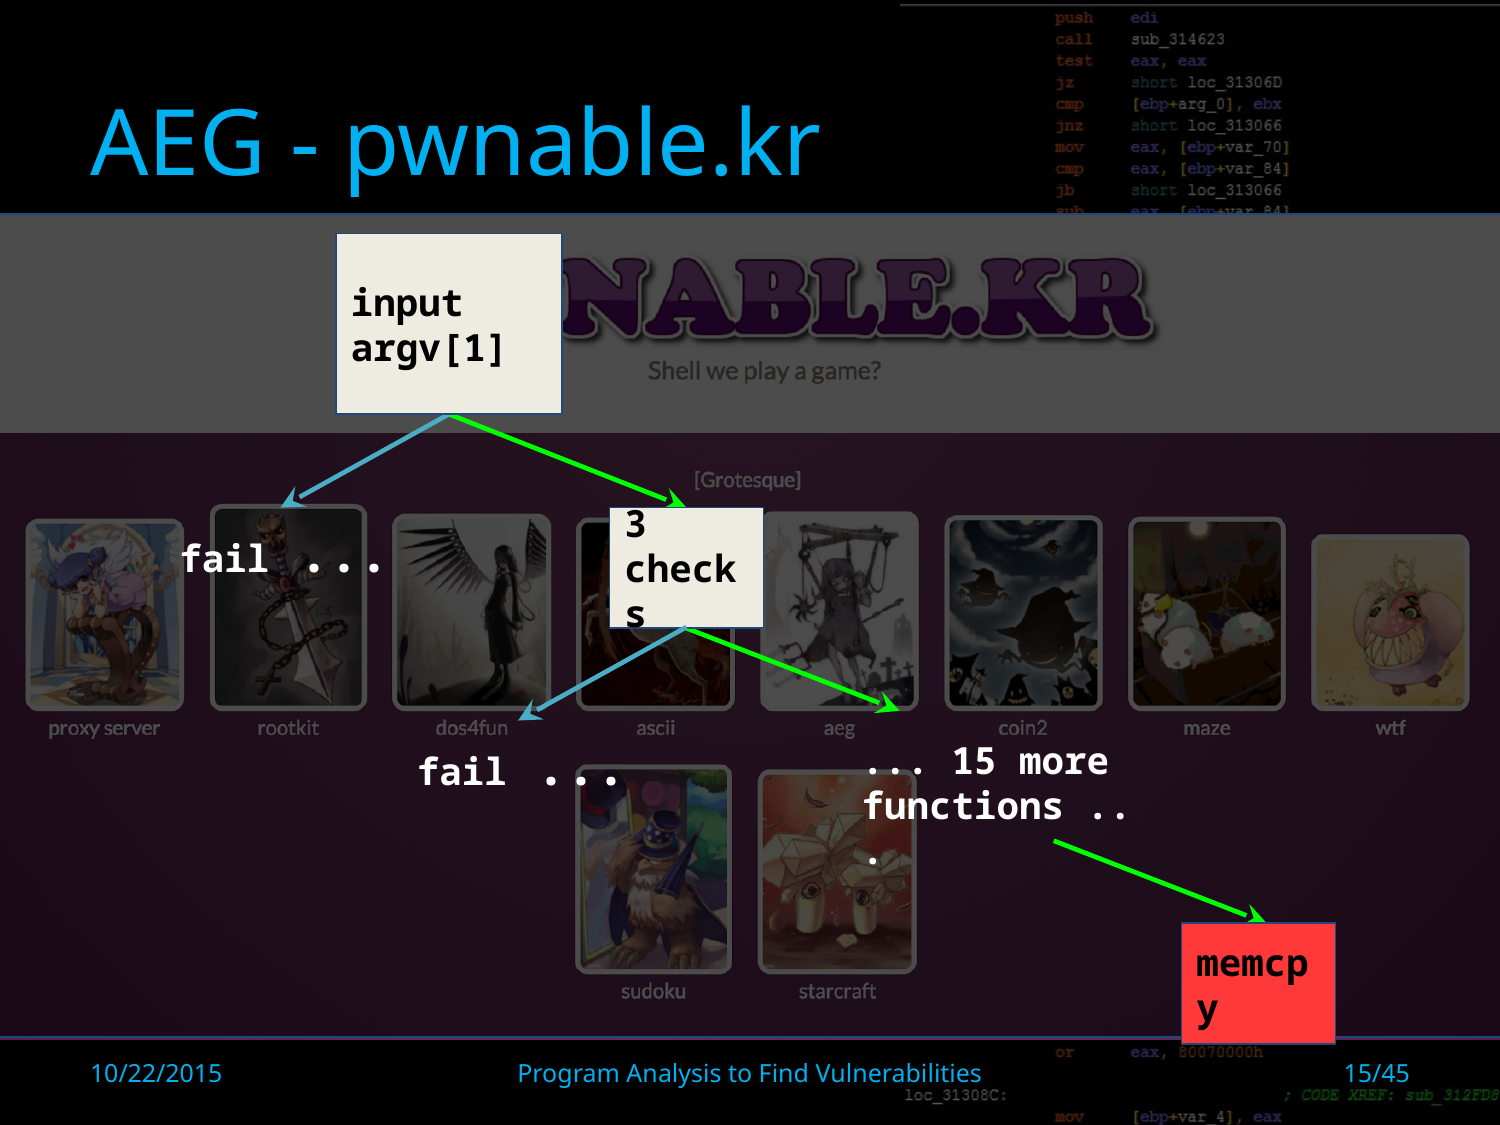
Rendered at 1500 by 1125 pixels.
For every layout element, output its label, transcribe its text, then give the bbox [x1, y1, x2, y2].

slide_number 15/45 [1074, 1048, 1425, 1103]
footer Program Analysis to Find Vulnerabilities [468, 1052, 1032, 1103]
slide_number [75, 1048, 425, 1103]
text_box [164, 233, 1336, 1045]
title AEG - pwnable.kr [75, 45, 1425, 212]
picture [0, 4, 1500, 1125]
